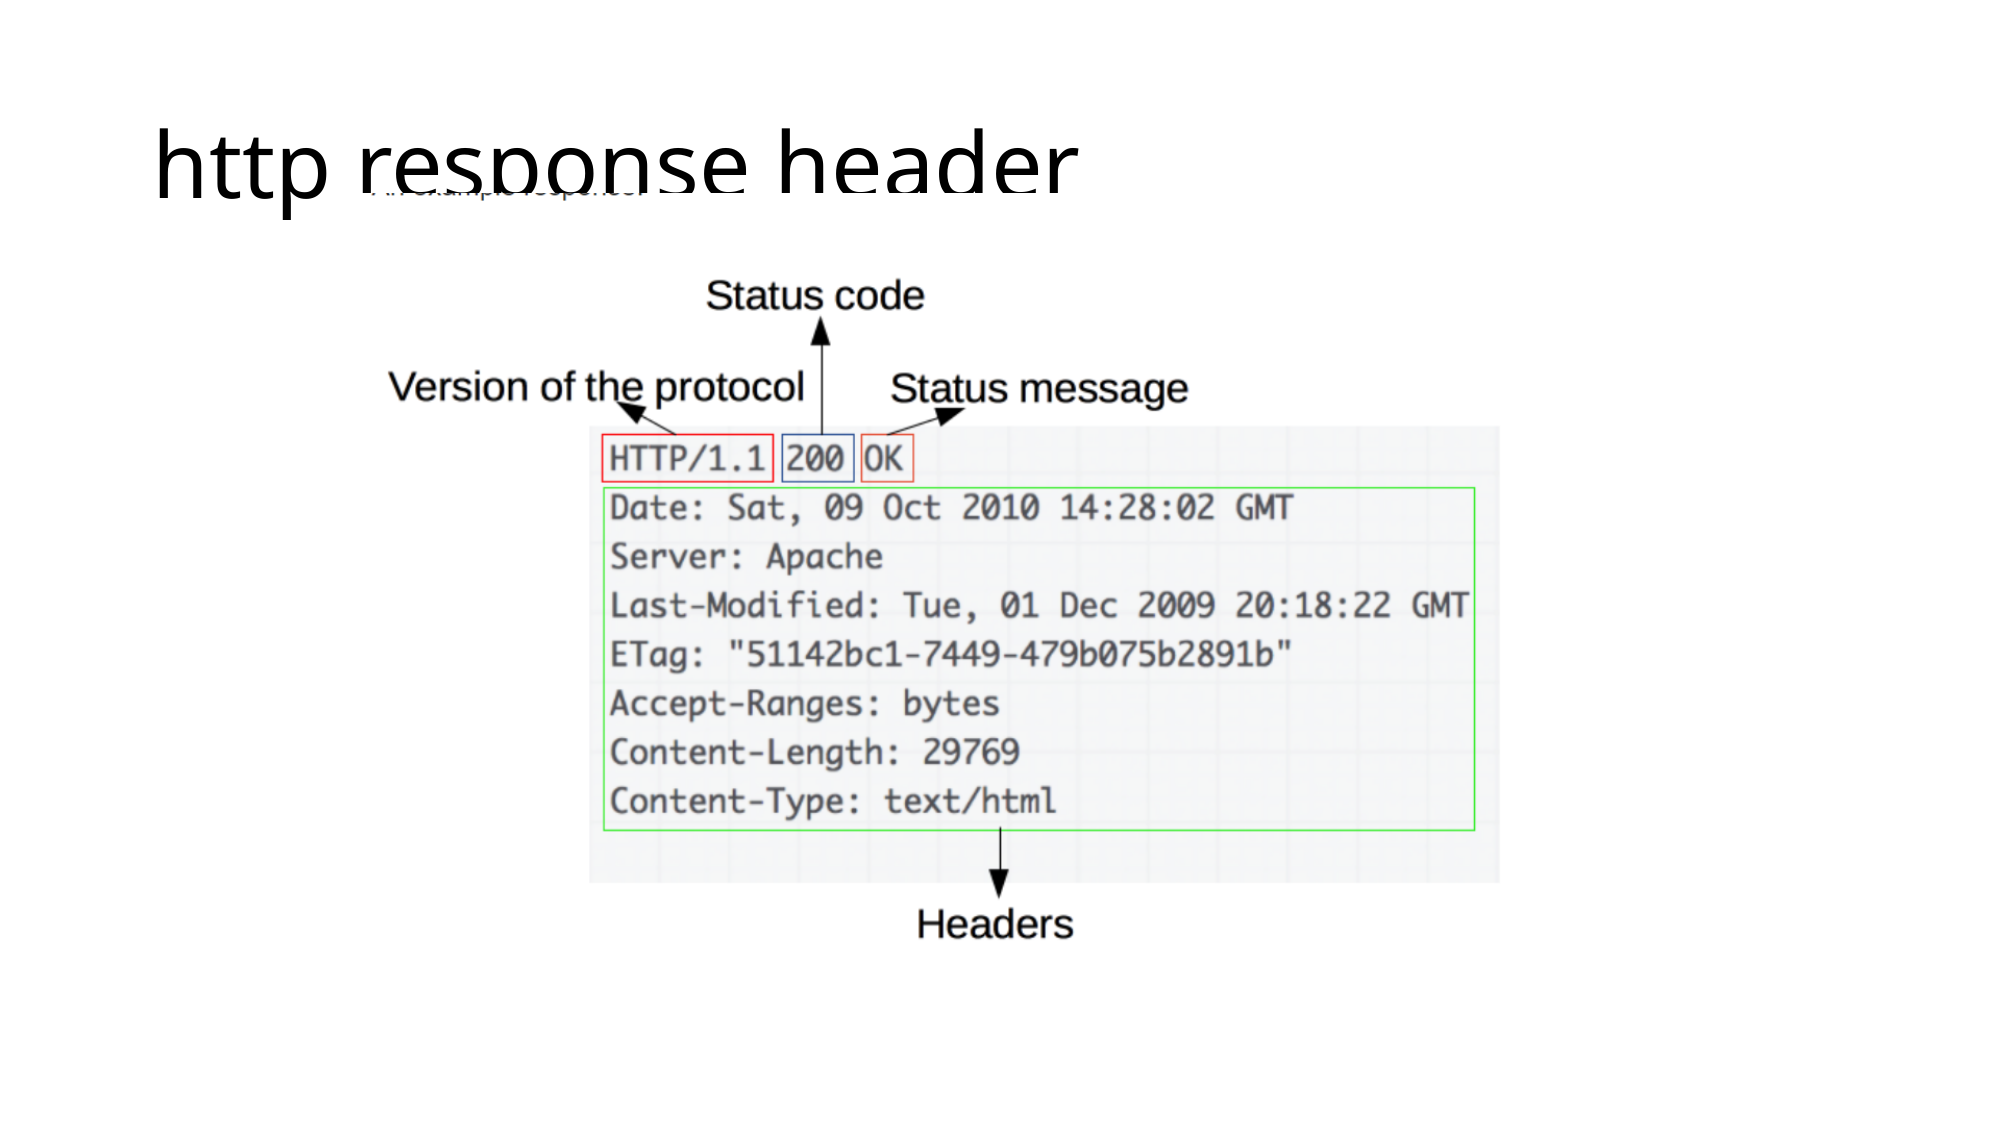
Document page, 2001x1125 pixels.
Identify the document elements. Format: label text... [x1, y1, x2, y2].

picture [340, 193, 1660, 971]
title http response header [137, 59, 1863, 278]
